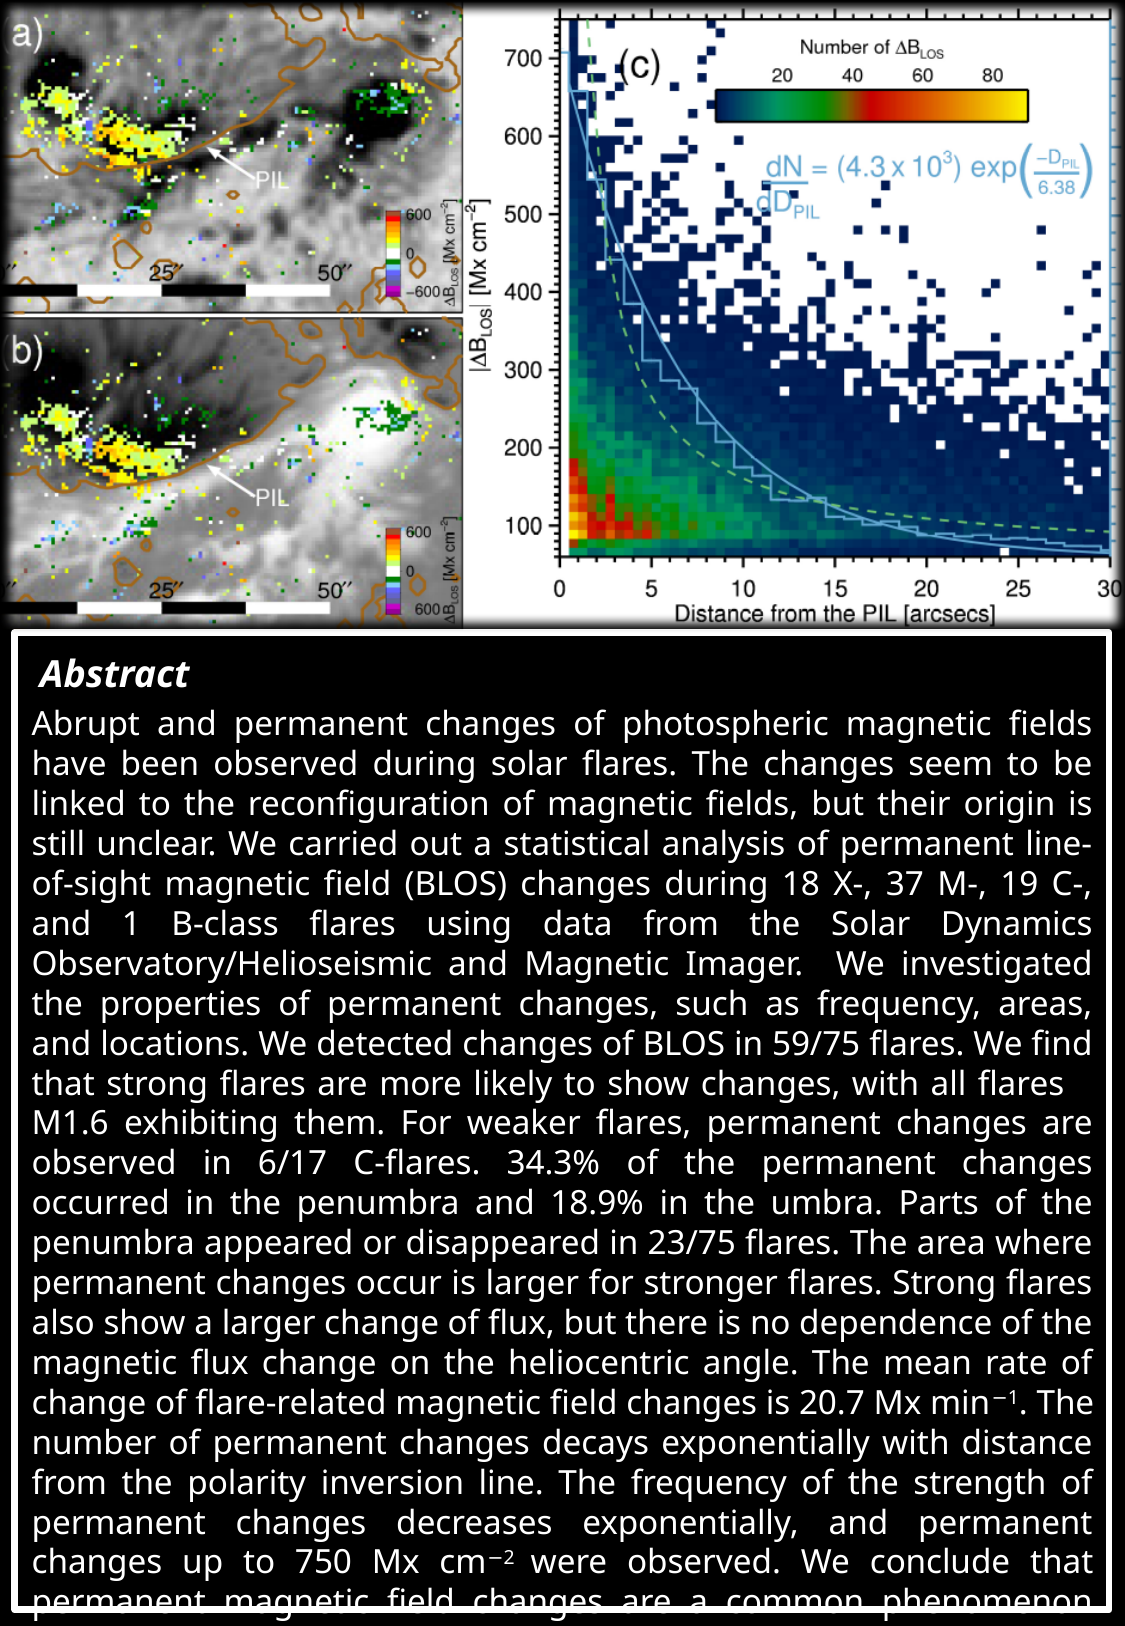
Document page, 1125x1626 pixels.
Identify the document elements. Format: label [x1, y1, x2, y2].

picture [0, 0, 1125, 633]
